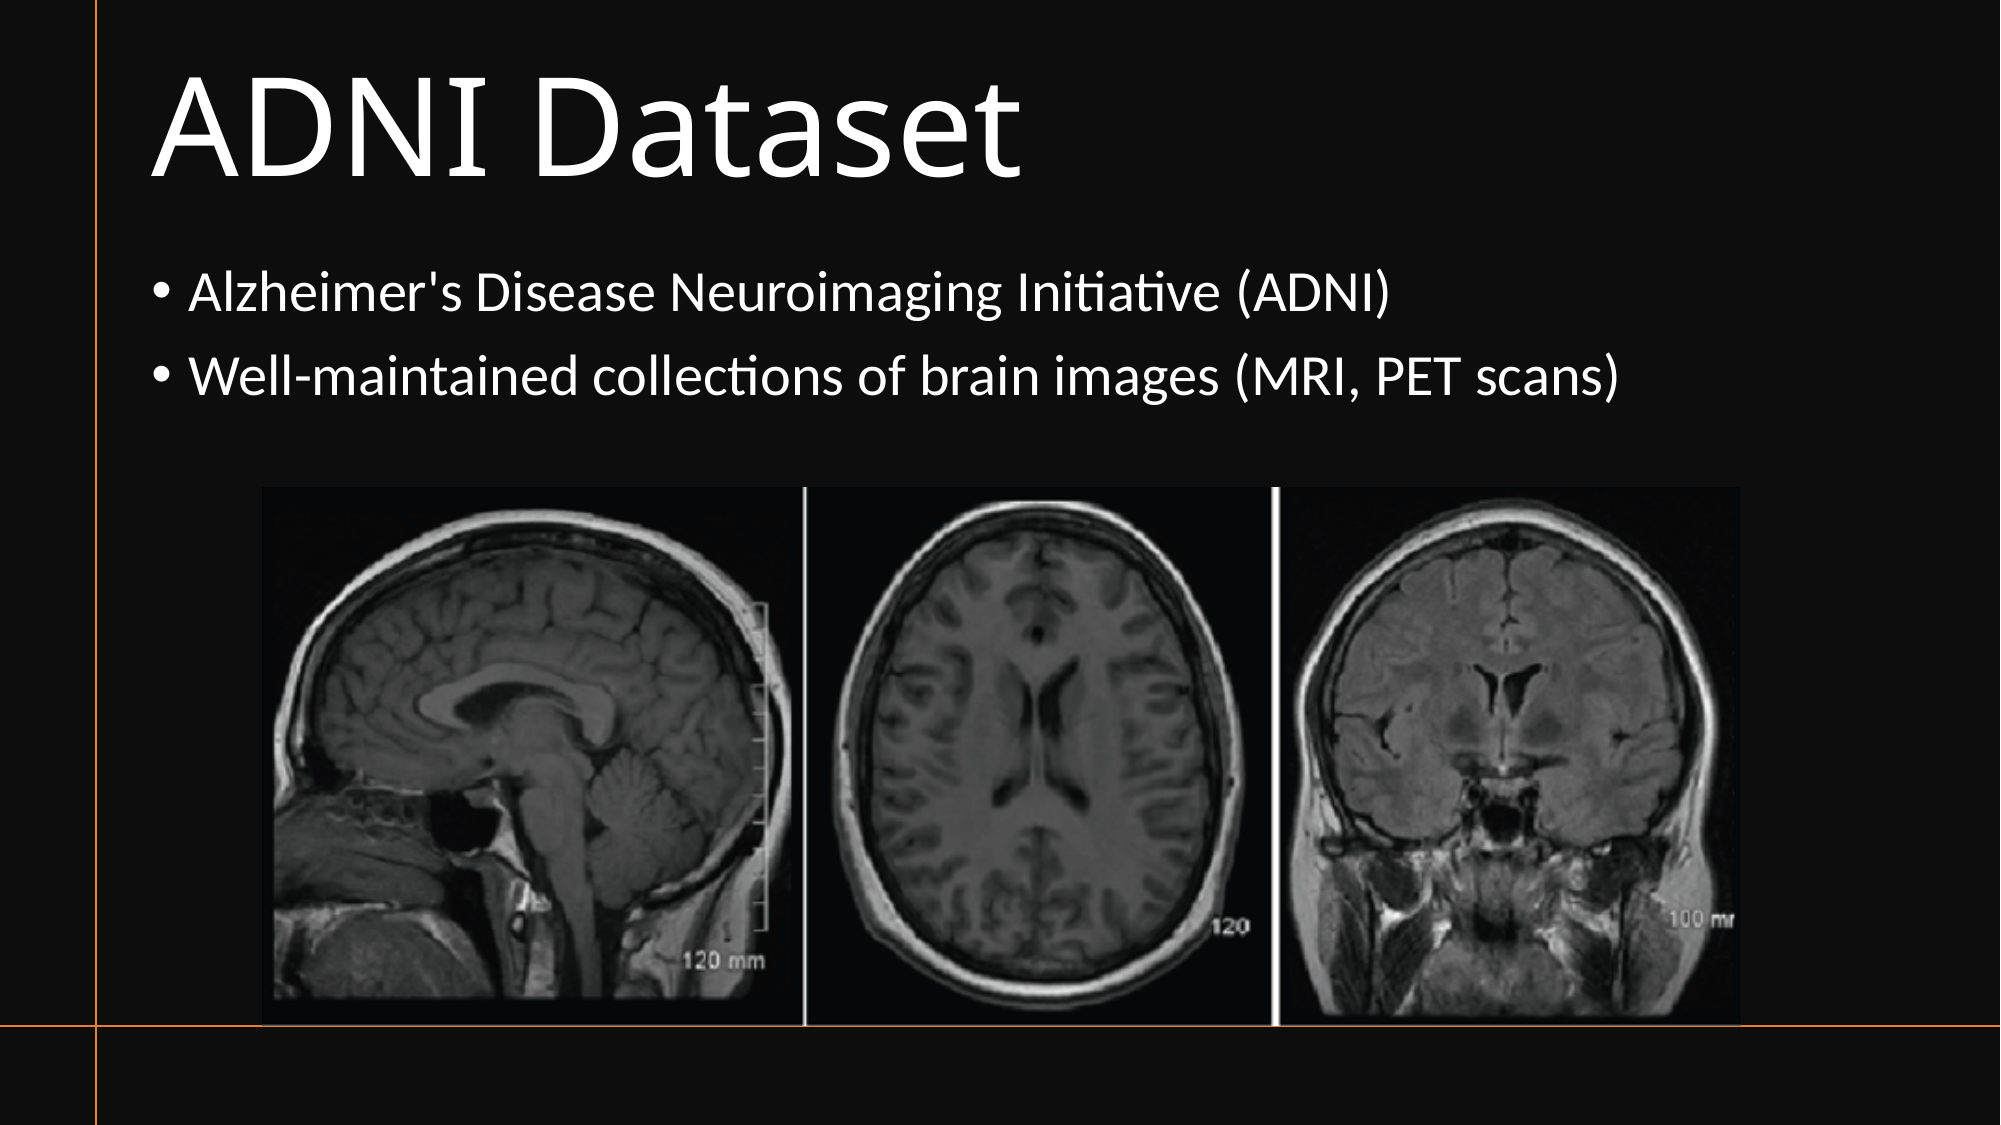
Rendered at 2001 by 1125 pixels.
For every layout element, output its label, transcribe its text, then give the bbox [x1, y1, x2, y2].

list Alzheimer's Disease Neuroimaging Initiative (ADNI) Well-maintained collections of brain images (MRI, PET scans) [136, 254, 1881, 913]
title ADNI Dataset [136, 40, 1461, 214]
text_box [97, 1027, 2000, 1125]
text_box [0, 1027, 95, 1125]
picture [262, 487, 1741, 1026]
text_box [97, 0, 2000, 1025]
text_box [0, 0, 95, 1025]
